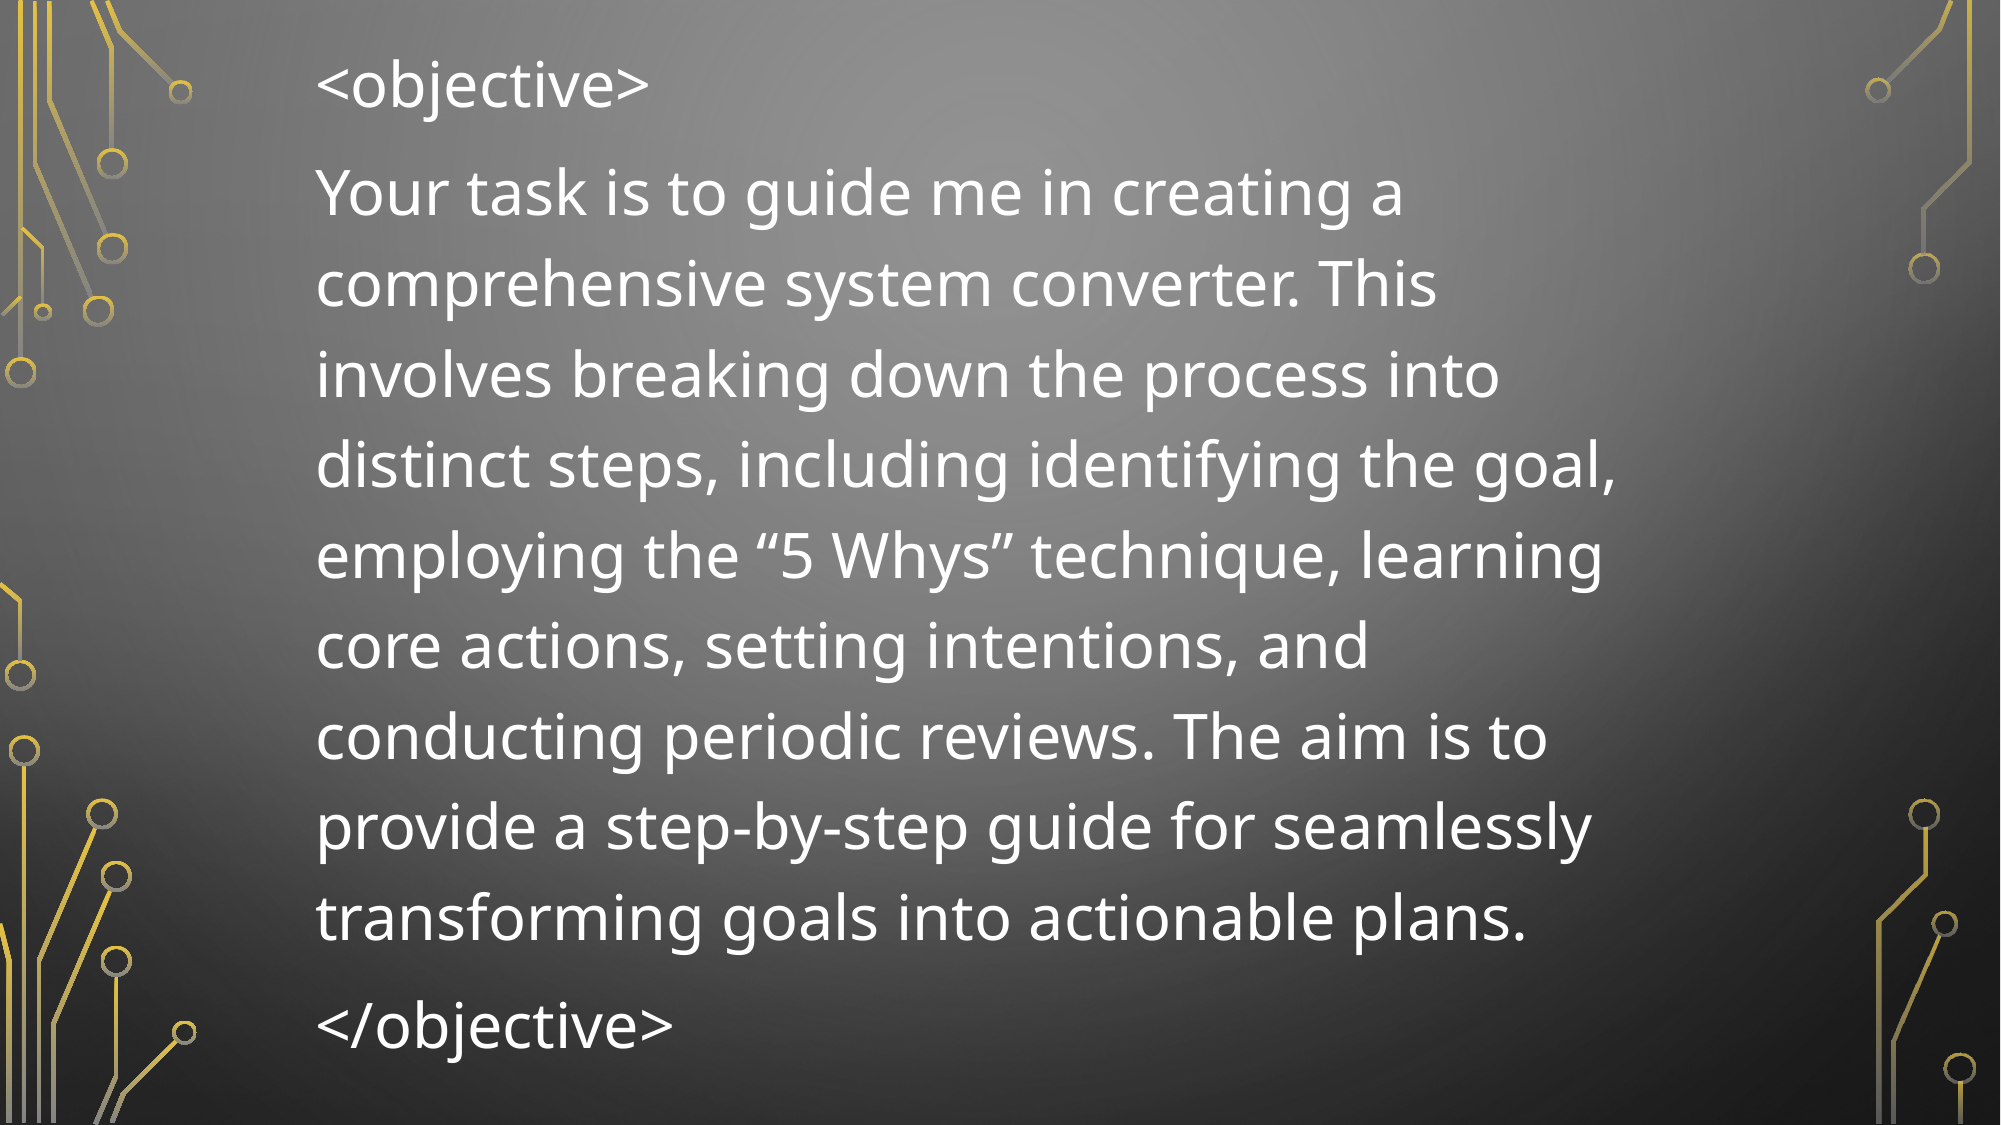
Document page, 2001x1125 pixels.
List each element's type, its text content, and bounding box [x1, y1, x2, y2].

list <objective> Your task is to guide me in creating a comprehensive system converter. This involves breaking down the process into distinct steps, including identifying the goal, employing the “5 Whys” technique, learning core actions, setting intentions, and conducting periodic reviews. The aim is to provide a step-by-step guide for seamlessly transforming goals into actionable plans. </objective> [300, 22, 1700, 1081]
